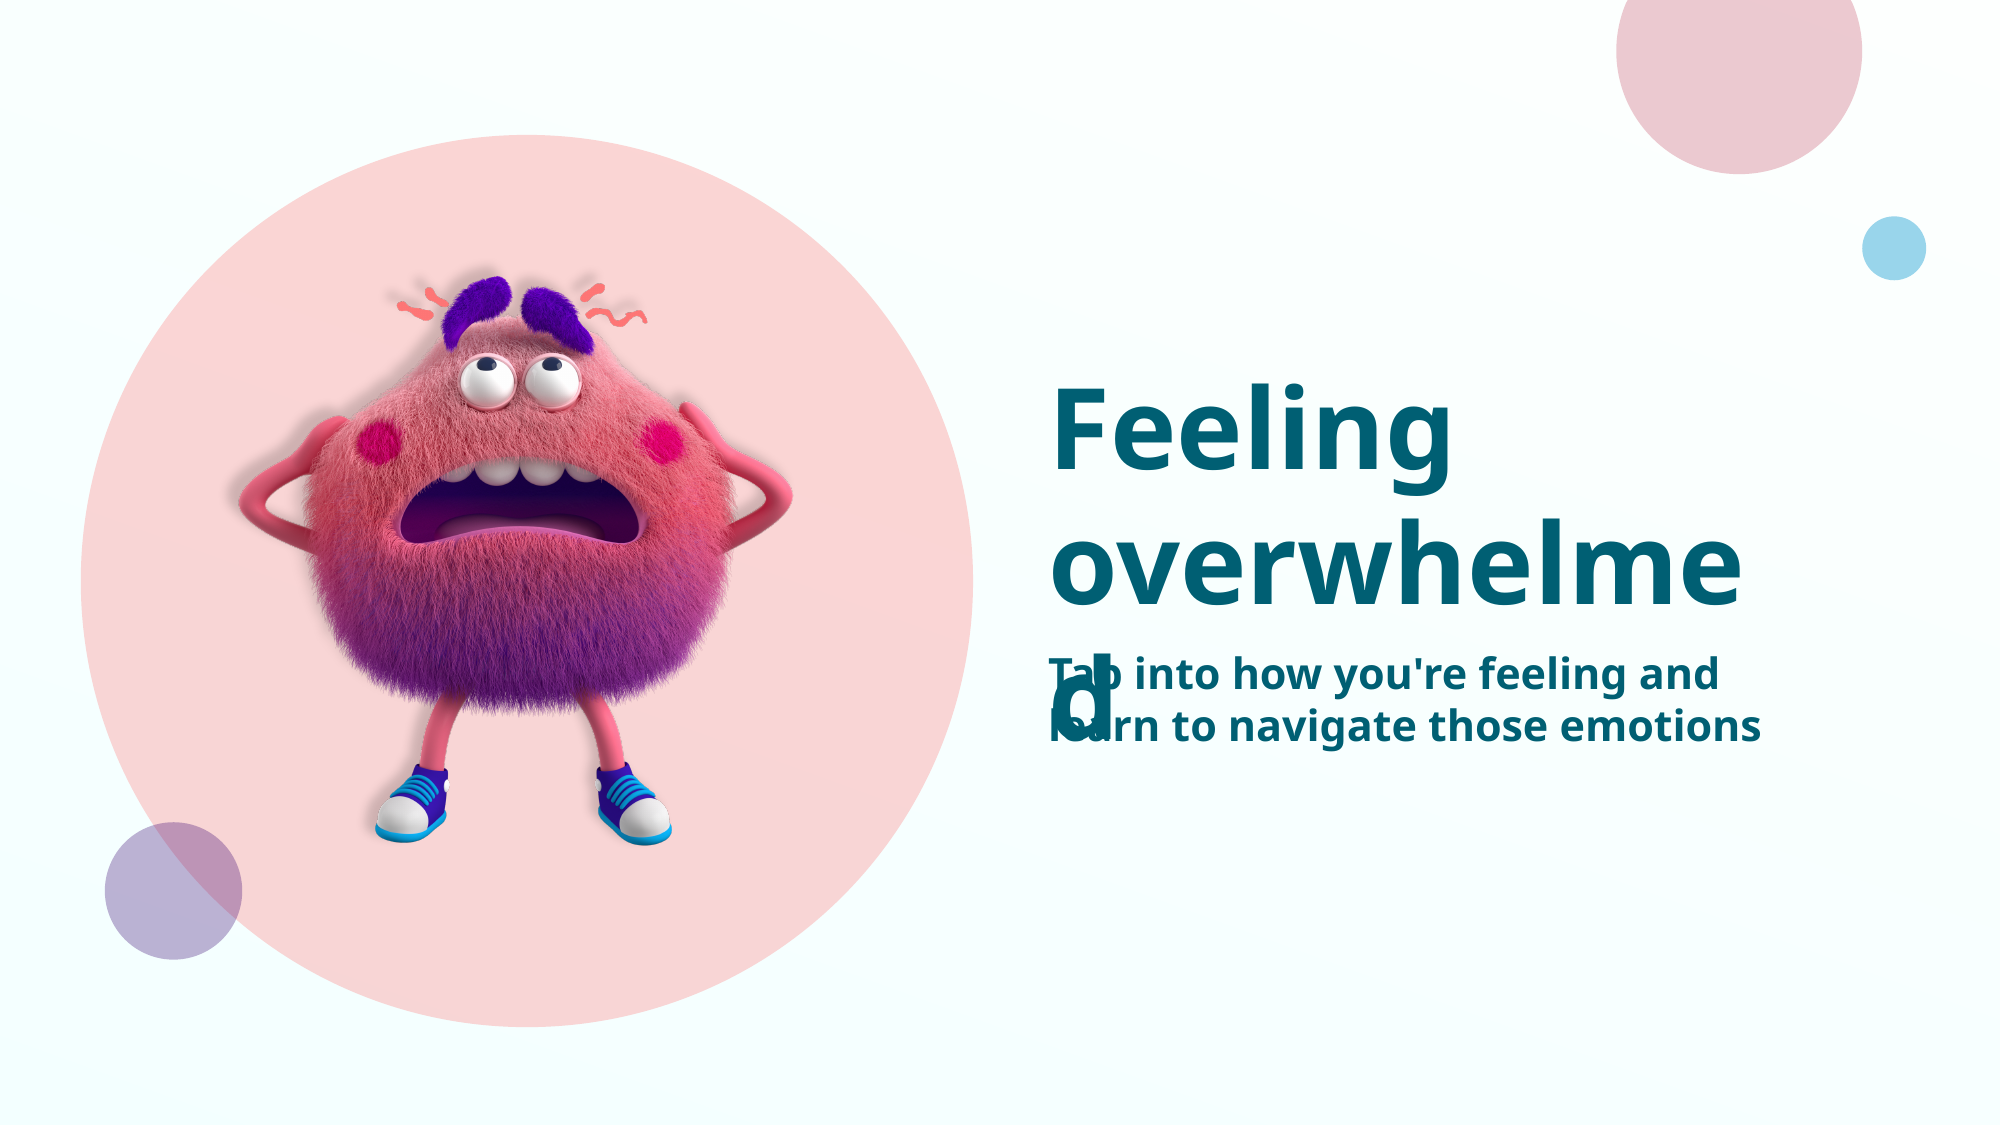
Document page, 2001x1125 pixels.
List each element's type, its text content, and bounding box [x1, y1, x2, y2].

picture [164, 215, 875, 926]
subtitle Tap into how you're feeling and learn to navigate those emotions [1033, 638, 1787, 807]
title Feeling overwhelmed [1033, 349, 1787, 638]
